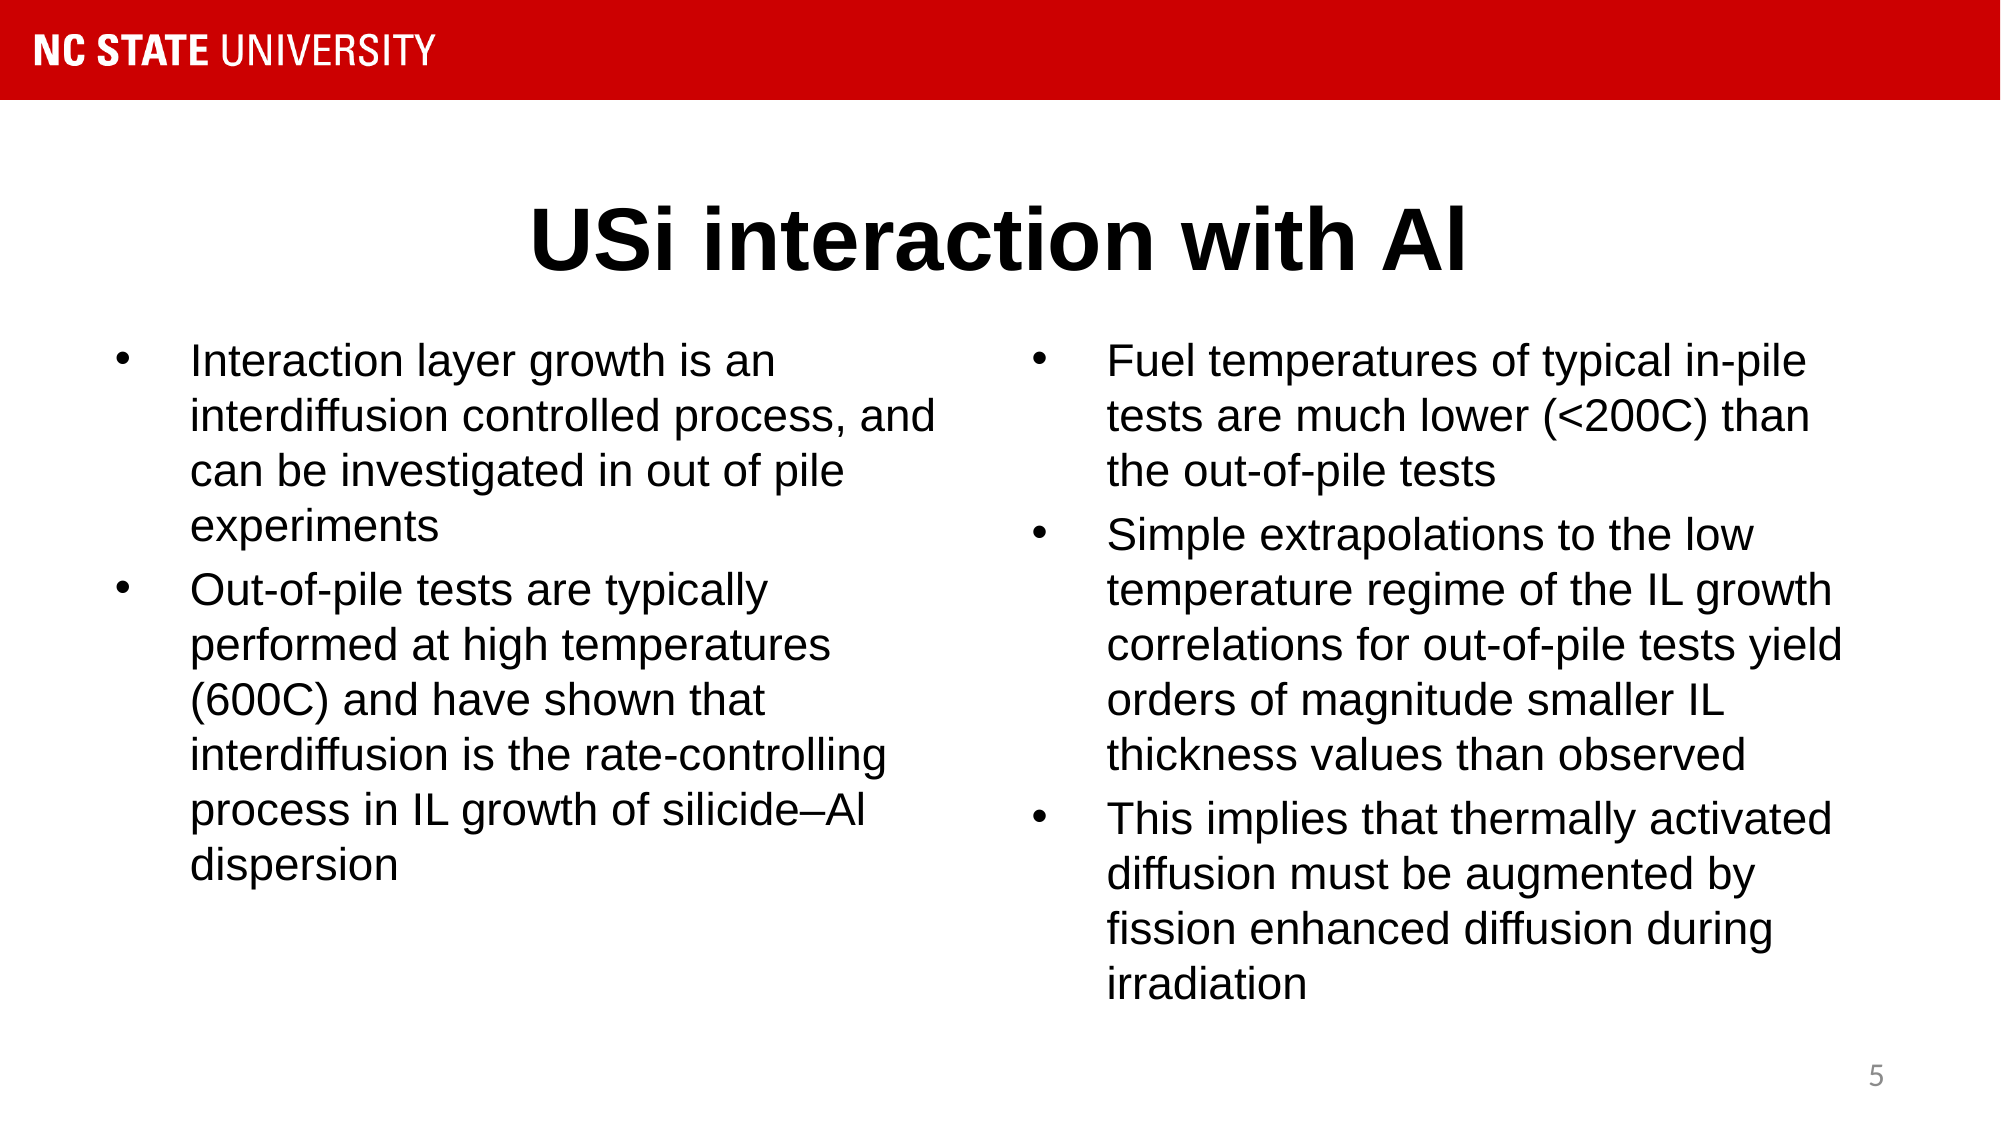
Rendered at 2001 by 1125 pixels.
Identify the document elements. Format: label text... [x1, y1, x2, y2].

picture [0, 0, 2001, 100]
title USi interaction with Al [99, 147, 1900, 323]
list Fuel temperatures of typical in-pile tests are much lower (<200C) than the out-of-pile tests Simple extrapolations to the low temperature regime of the IL growth correlations for out-of-pile tests yield orders of magnitude smaller IL thickness values than observed This implies that thermally activated diffusion must be augmented by fission enhanced diffusion during irradiation [1016, 322, 1900, 1005]
list Interaction layer growth is an interdiffusion controlled process, and can be investigated in out of pile experiments Out-of-pile tests are typically performed at high temperatures (600C) and have shown that interdiffusion is the rate-controlling process in IL growth of silicide–Al dispersion [99, 322, 984, 1005]
slide_number 5 [1433, 1042, 1900, 1103]
